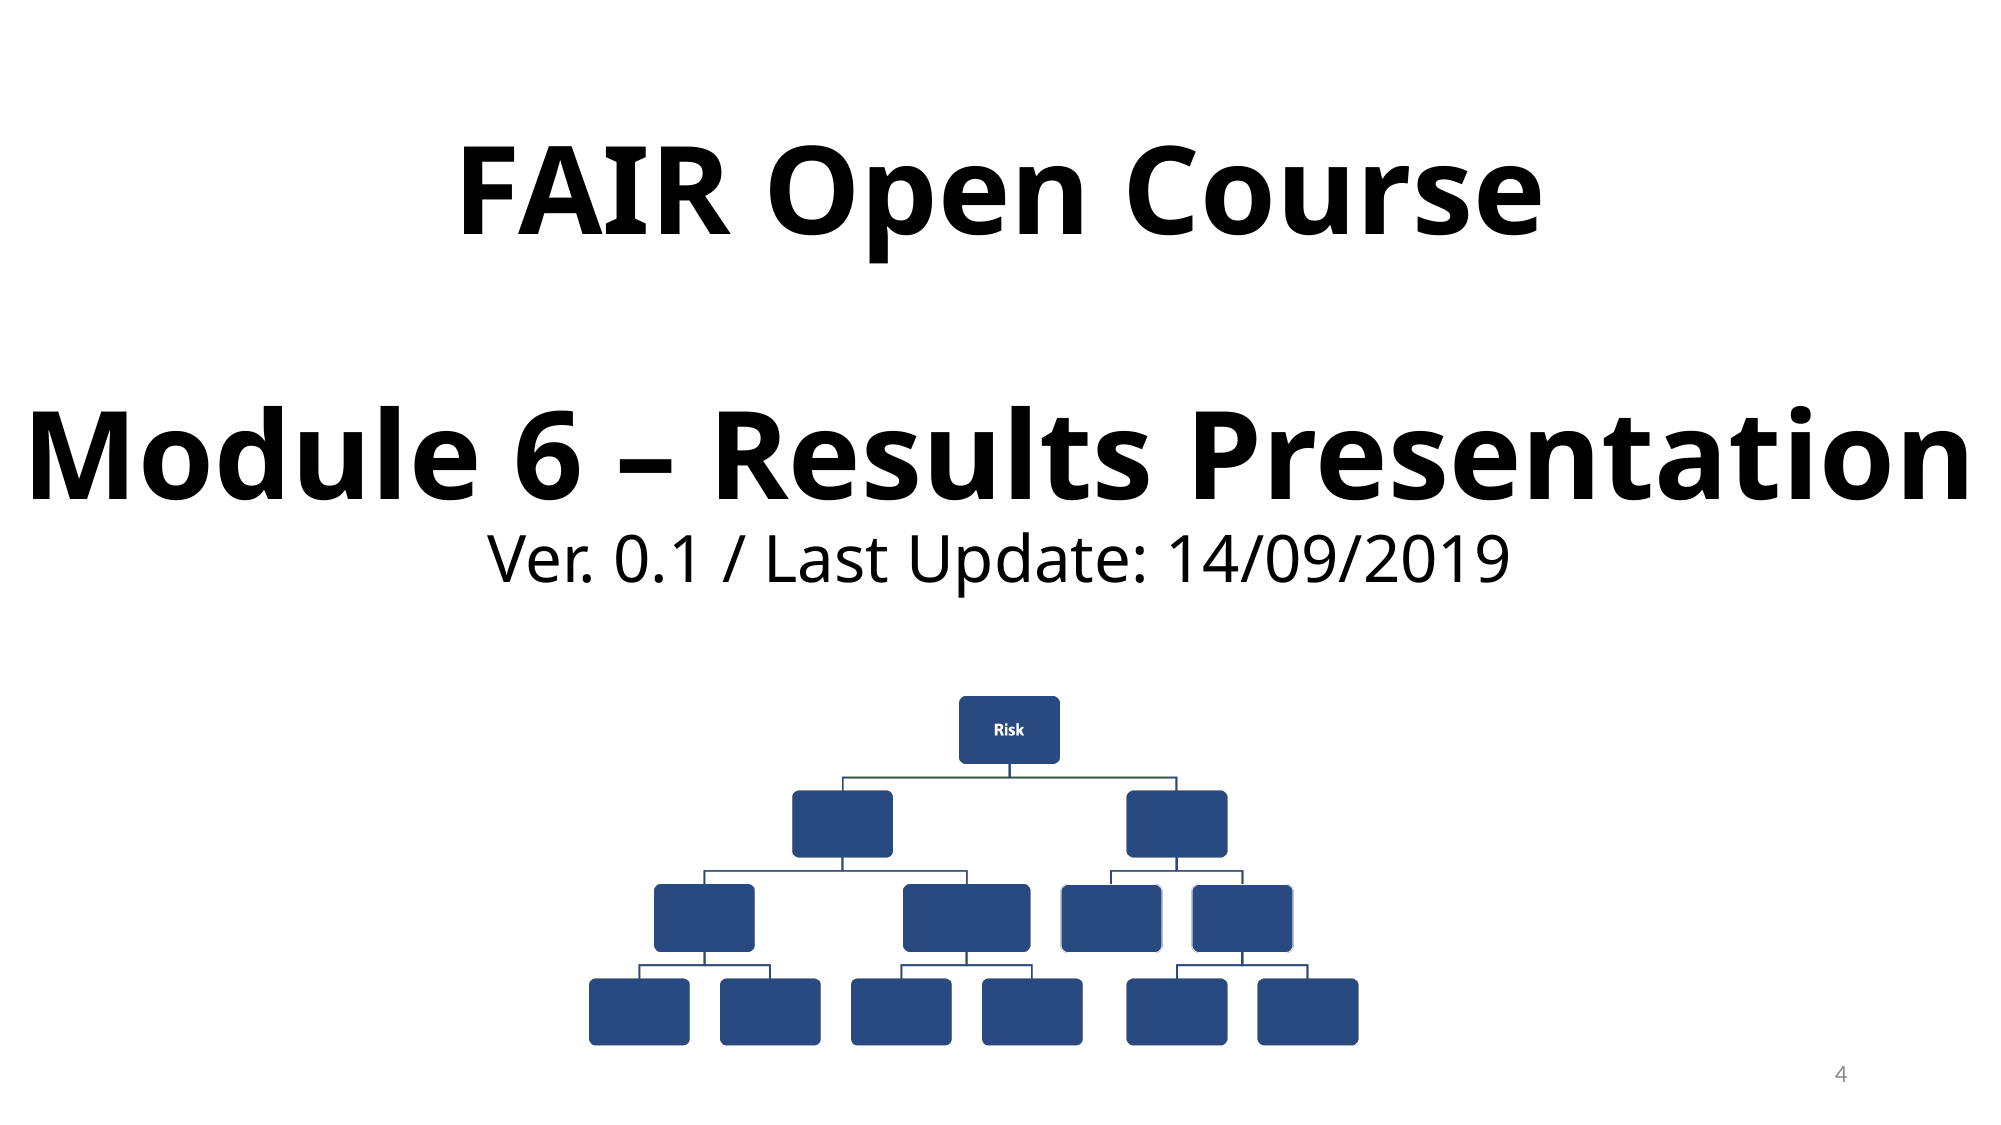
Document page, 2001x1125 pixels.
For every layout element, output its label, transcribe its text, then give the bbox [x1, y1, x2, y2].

picture [553, 696, 1393, 1046]
title FAIR Open Course Module 6 – Results Presentation Ver. 0.1 / Last Update: 14/09/2019 [0, 79, 2000, 751]
slide_number 4 [1412, 1042, 1863, 1103]
